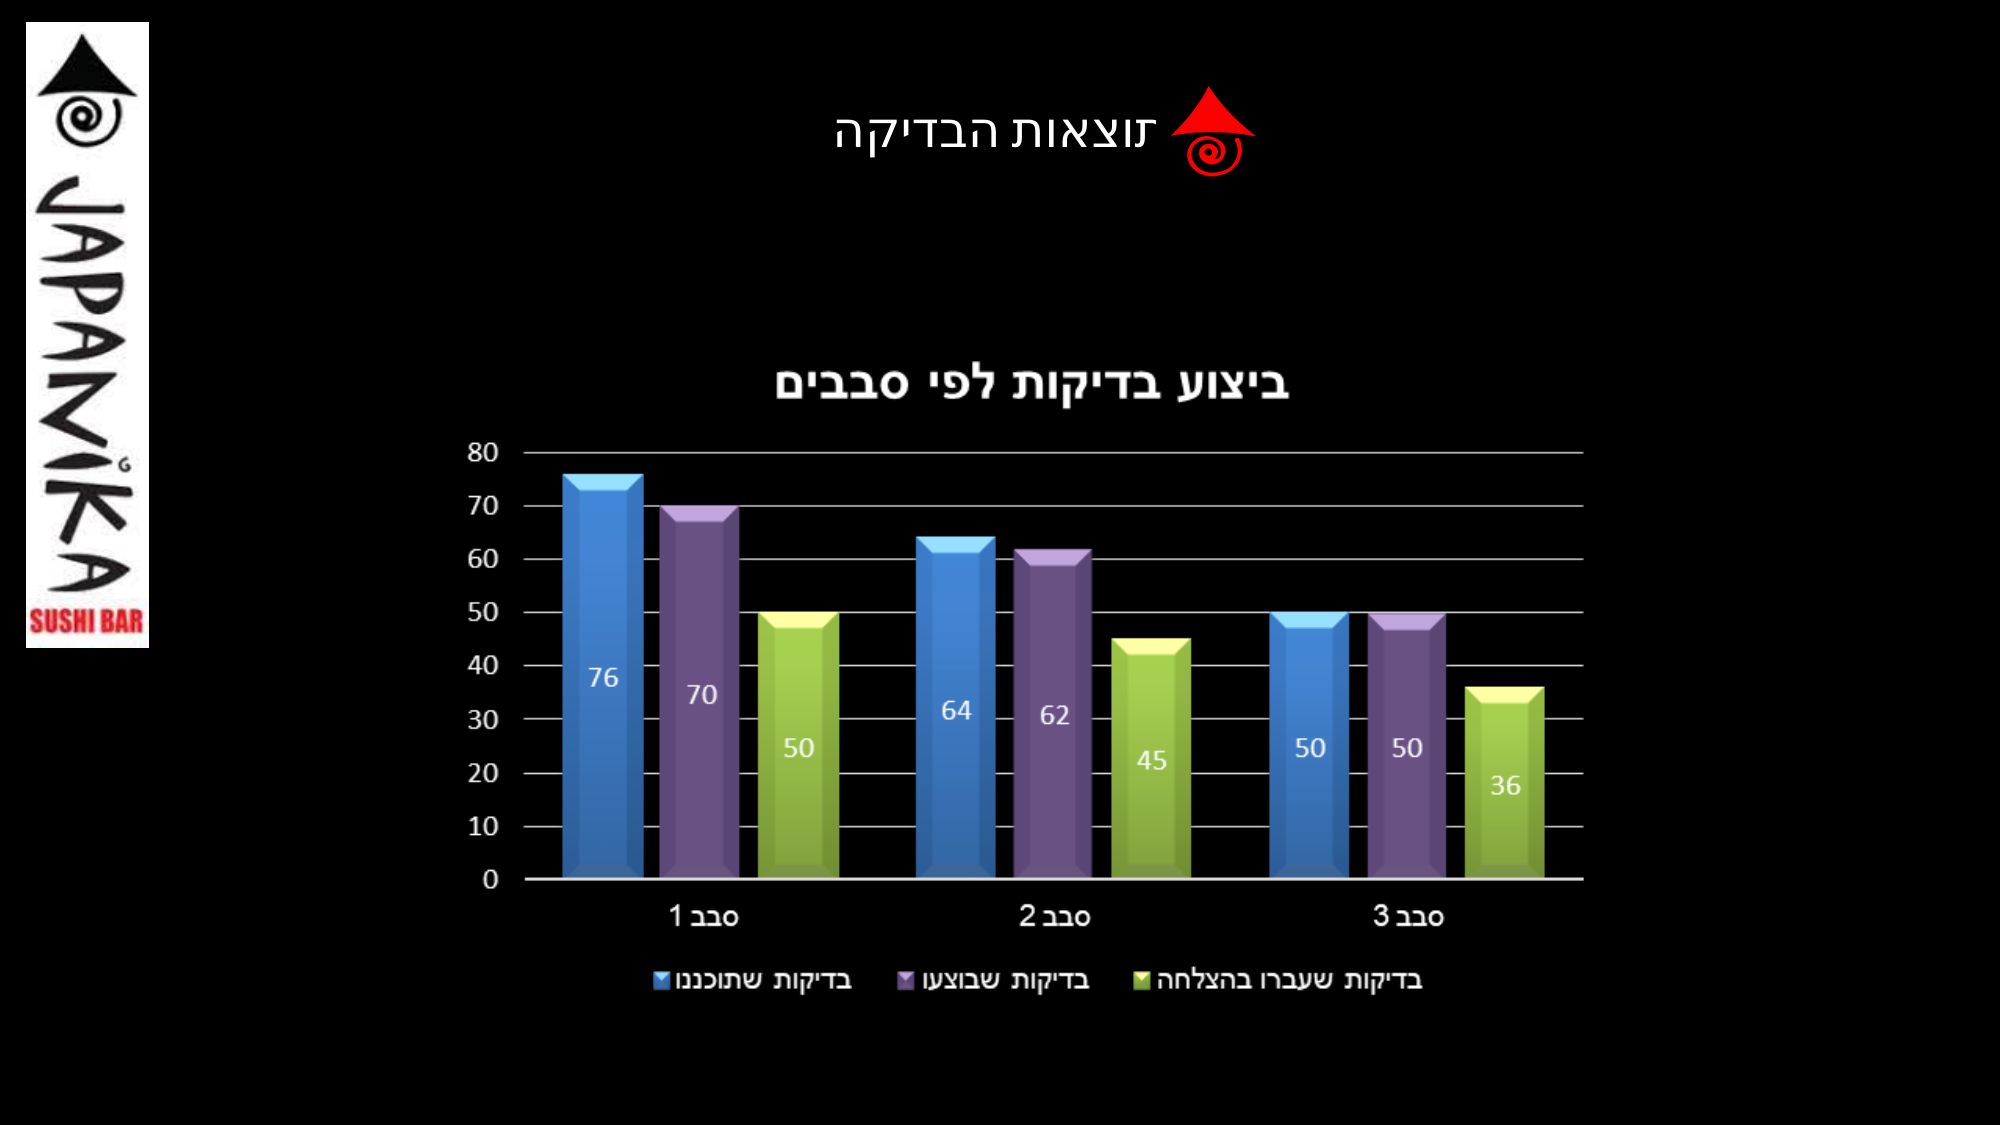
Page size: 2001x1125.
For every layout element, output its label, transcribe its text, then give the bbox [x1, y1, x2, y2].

title תוצאות הבדיקה [149, 22, 1863, 240]
picture [26, 22, 149, 648]
picture [1156, 75, 1268, 187]
picture [447, 324, 1620, 1028]
